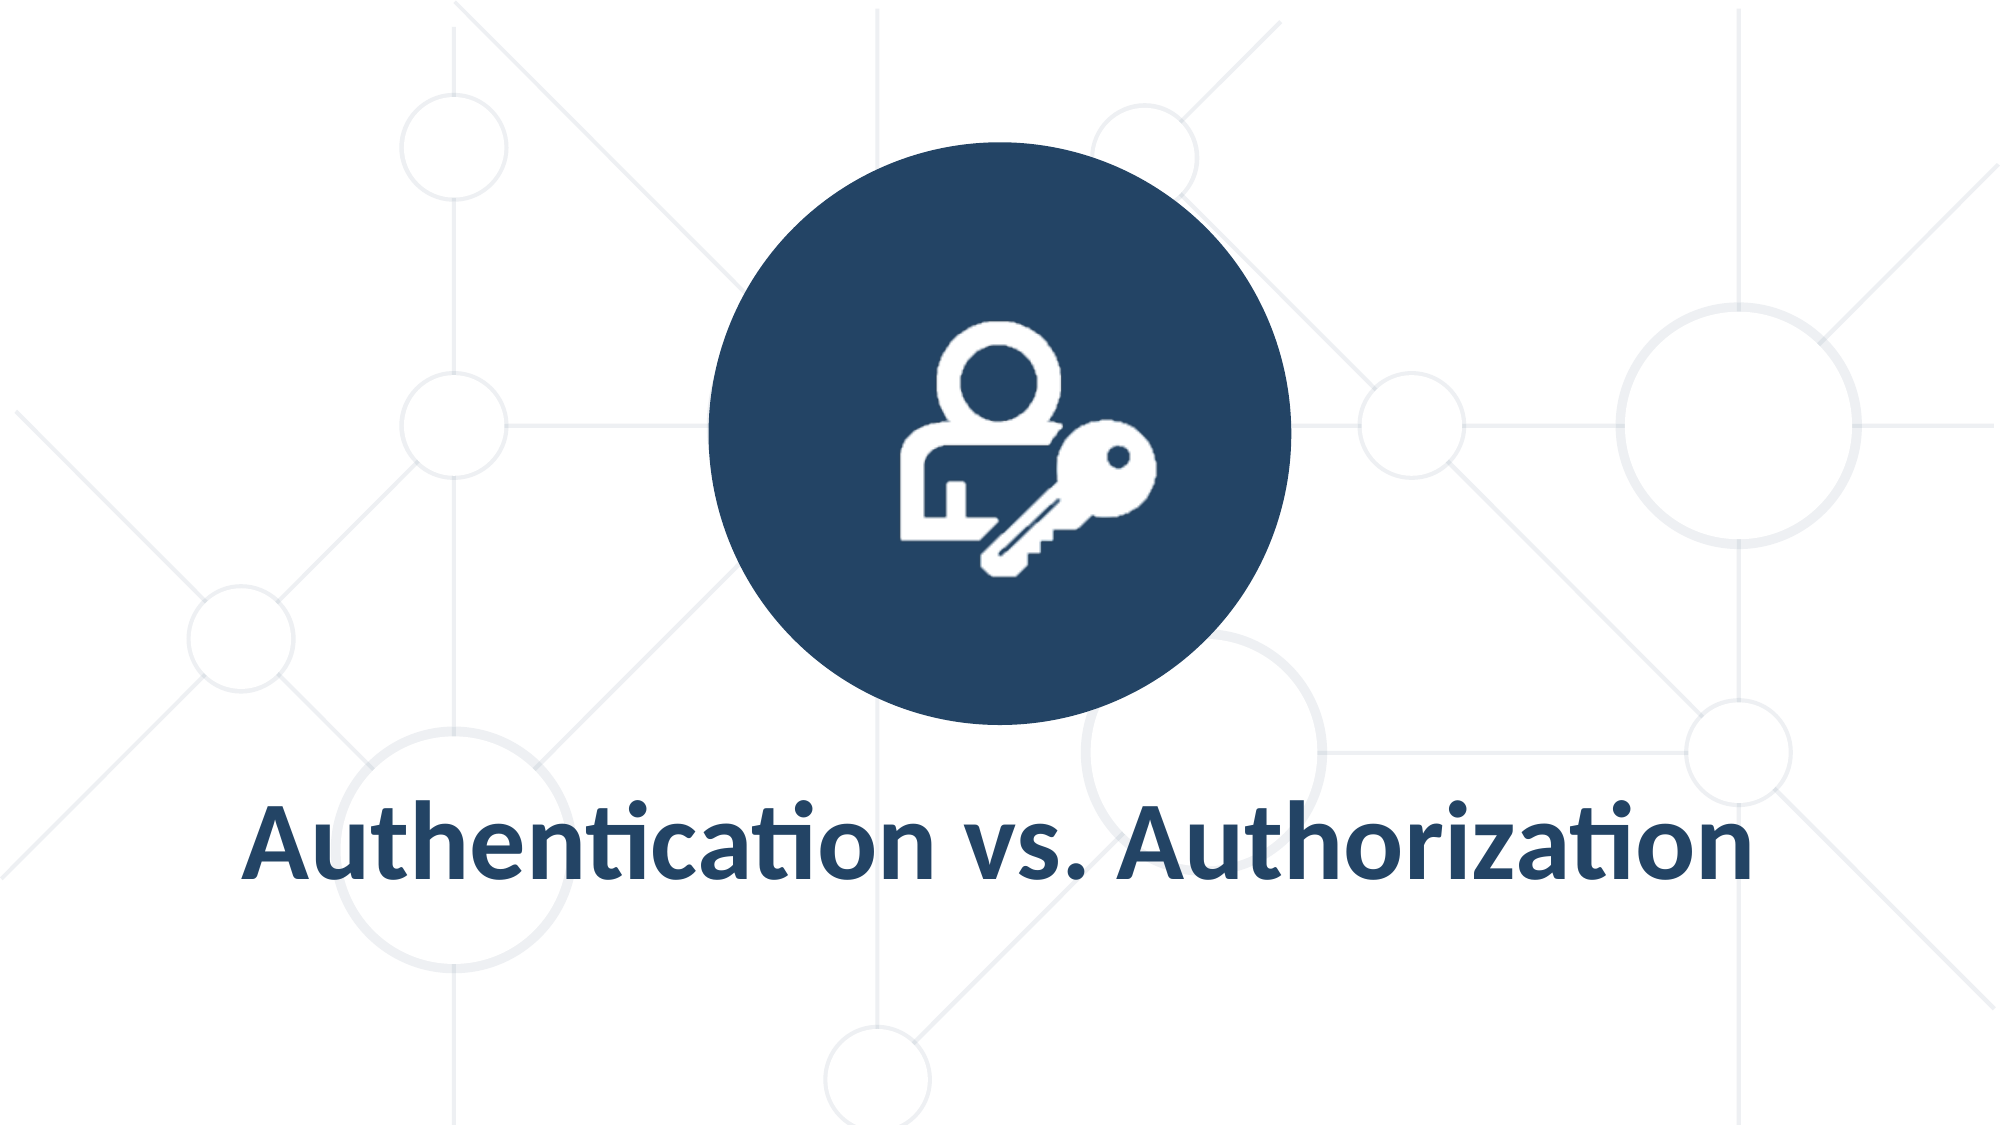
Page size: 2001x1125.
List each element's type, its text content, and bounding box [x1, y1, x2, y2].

picture [844, 266, 1207, 630]
title Authentication vs. Authorization [100, 771, 1900, 898]
